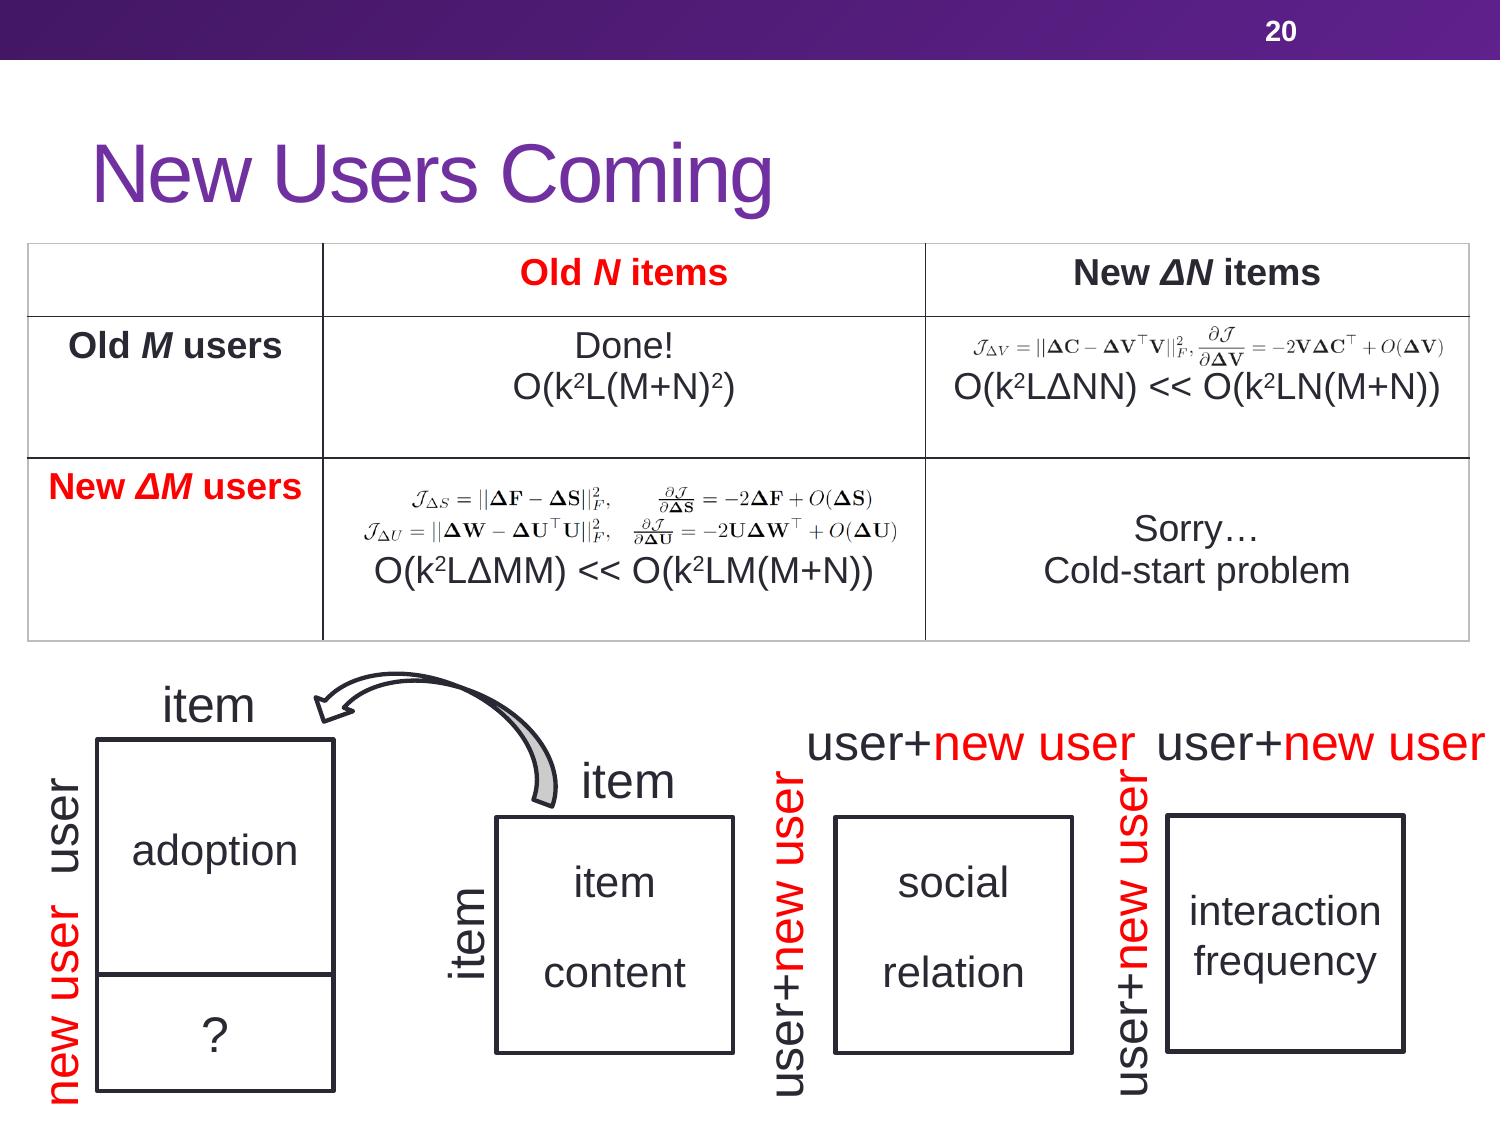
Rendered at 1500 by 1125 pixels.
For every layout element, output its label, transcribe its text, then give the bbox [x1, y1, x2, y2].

text_box item [567, 740, 692, 816]
text_box ? [97, 972, 336, 1093]
text_box user [21, 762, 97, 889]
picture [971, 325, 1445, 368]
table_cell Sorry… Cold-start problem [926, 459, 1468, 640]
table_cell New ΔM users [29, 459, 322, 640]
table_cell Done! O(k2L(M+N)2) [324, 317, 925, 457]
title New Users Coming [75, 87, 1425, 243]
text_box item [147, 665, 272, 740]
text_box user+new user [745, 755, 821, 1115]
table_cell O(k2LΔNN) << O(k2LN(M+N)) [926, 317, 1468, 457]
text_box [313, 671, 558, 809]
text_box social relation [833, 815, 1074, 1055]
slide_number 20 [1250, 3, 1425, 57]
text_box item [427, 871, 502, 996]
text_box user+new user [1089, 754, 1165, 1114]
text_box user+new user [791, 703, 1142, 778]
table_header New ΔN items [926, 244, 1468, 316]
text_box user+new user [1142, 703, 1500, 778]
table_cell O(k2LΔMM) << O(k2LM(M+N)) [324, 459, 925, 640]
text_box interaction frequency [1165, 813, 1406, 1054]
text_box adoption [95, 737, 336, 972]
text_box new user [21, 889, 97, 1123]
picture [360, 482, 898, 548]
table_header Old N items [324, 244, 925, 316]
table_header [29, 244, 322, 316]
text_box item content [494, 815, 735, 1055]
table_cell Old M users [29, 317, 322, 457]
